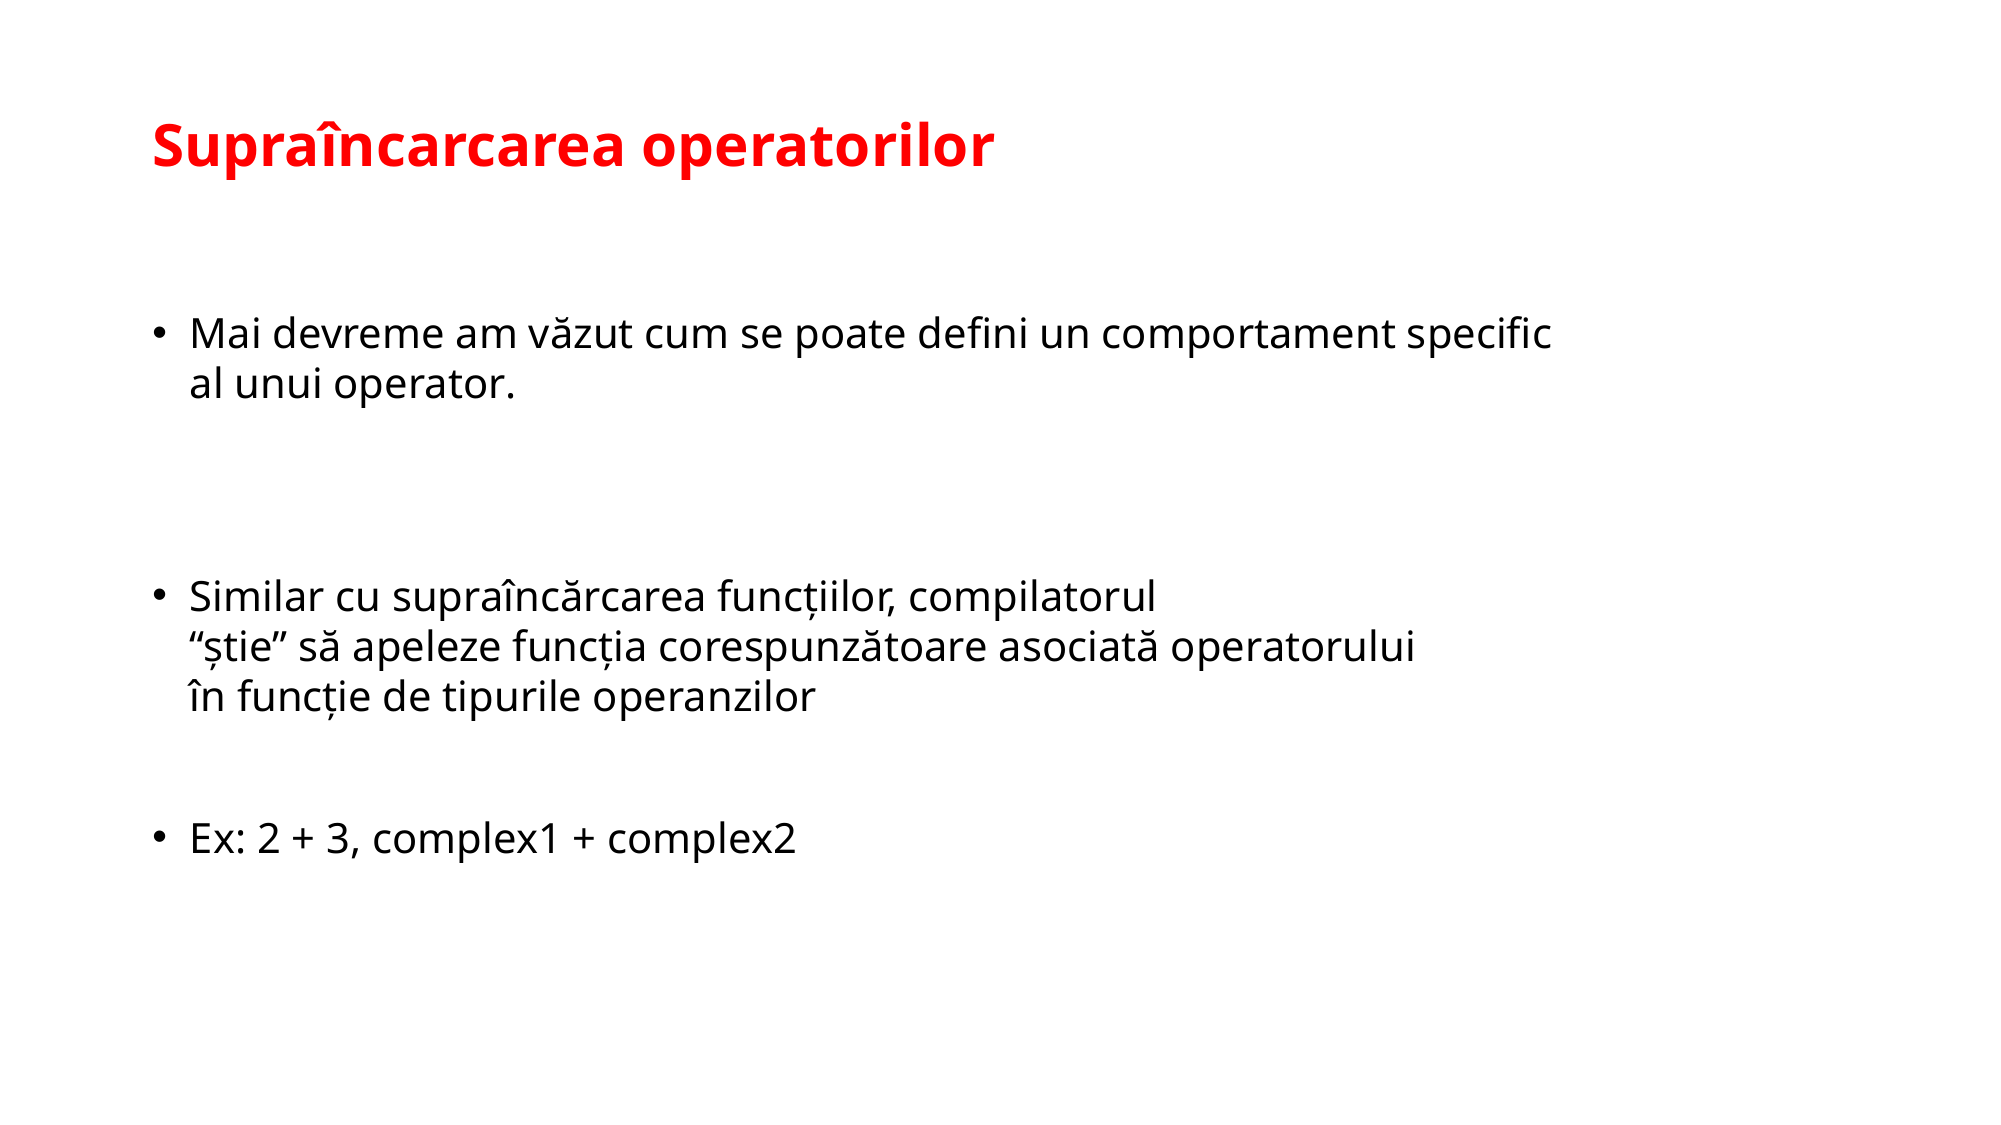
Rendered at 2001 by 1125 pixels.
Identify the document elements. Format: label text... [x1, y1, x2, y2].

list Mai devreme am văzut cum se poate defini un comportament specific al unui operator. Similar cu supraîncărcarea funcțiilor, compilatorul “știe” să apeleze funcția corespunzătoare asociată operatorului în funcție de tipurile operanzilor Ex: 2 + 3, complex1 + complex2 [137, 299, 1796, 1014]
title Supraîncarcarea operatorilor [137, 59, 1863, 235]
